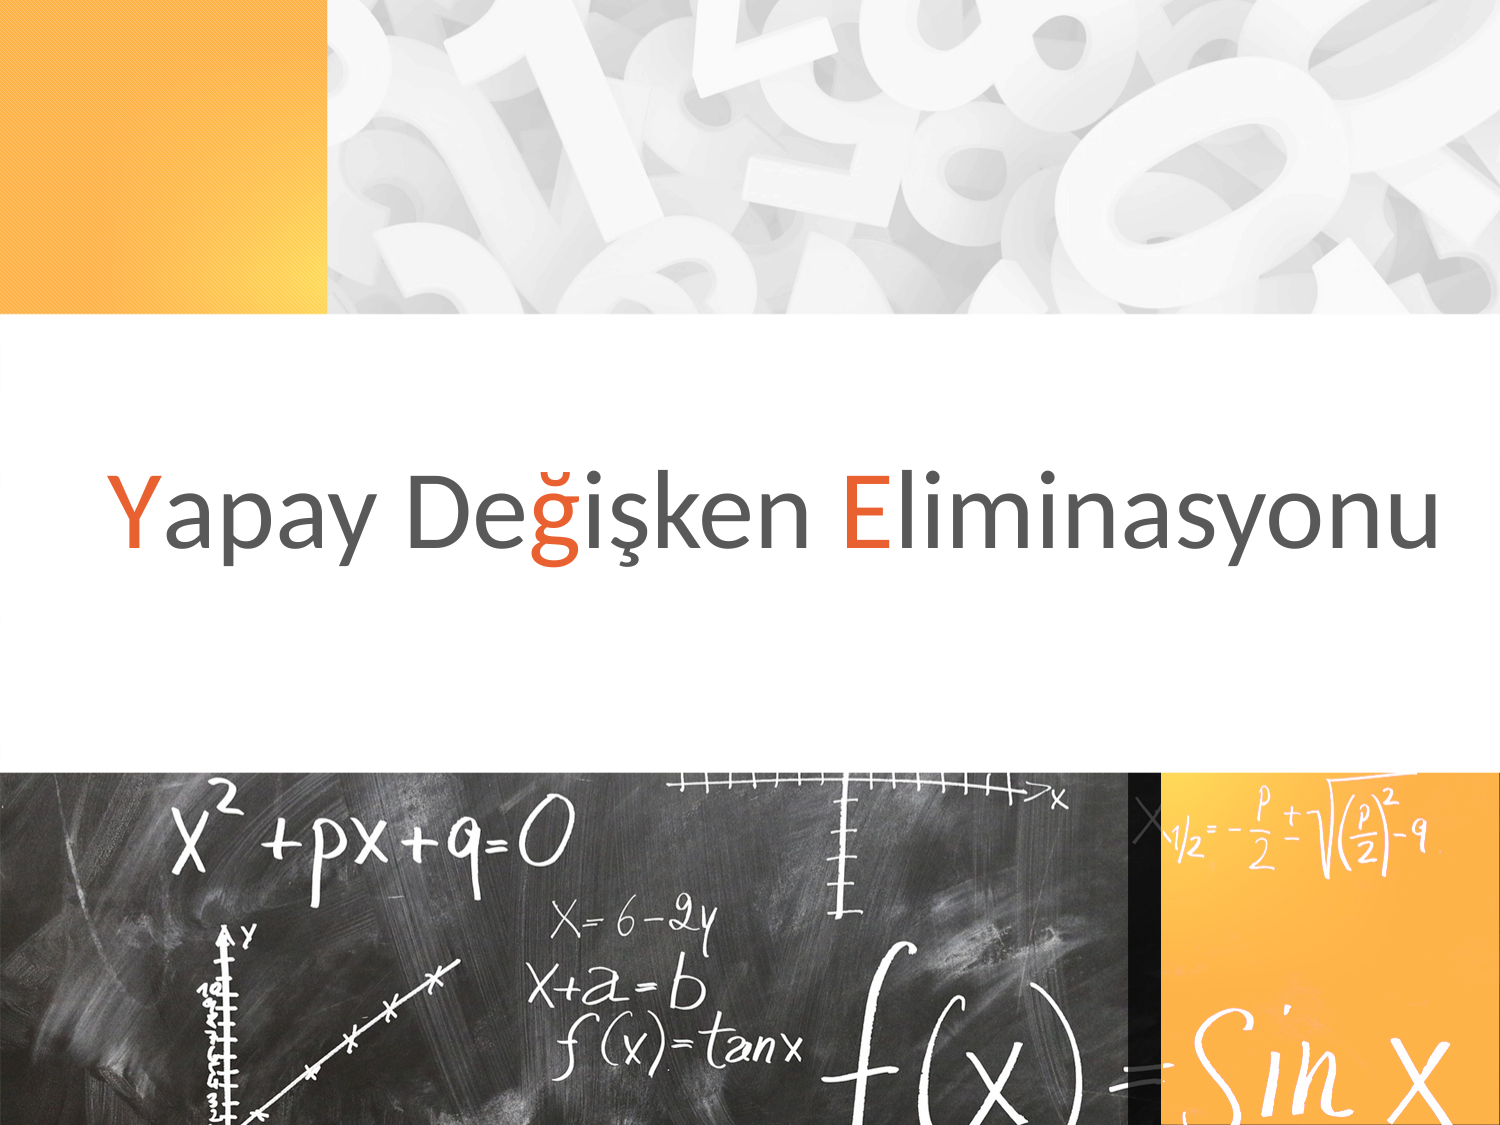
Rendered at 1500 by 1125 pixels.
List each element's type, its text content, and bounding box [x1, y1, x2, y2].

title Yapay Değişken Eliminasyonu [92, 373, 1471, 634]
picture [0, 0, 1500, 1125]
